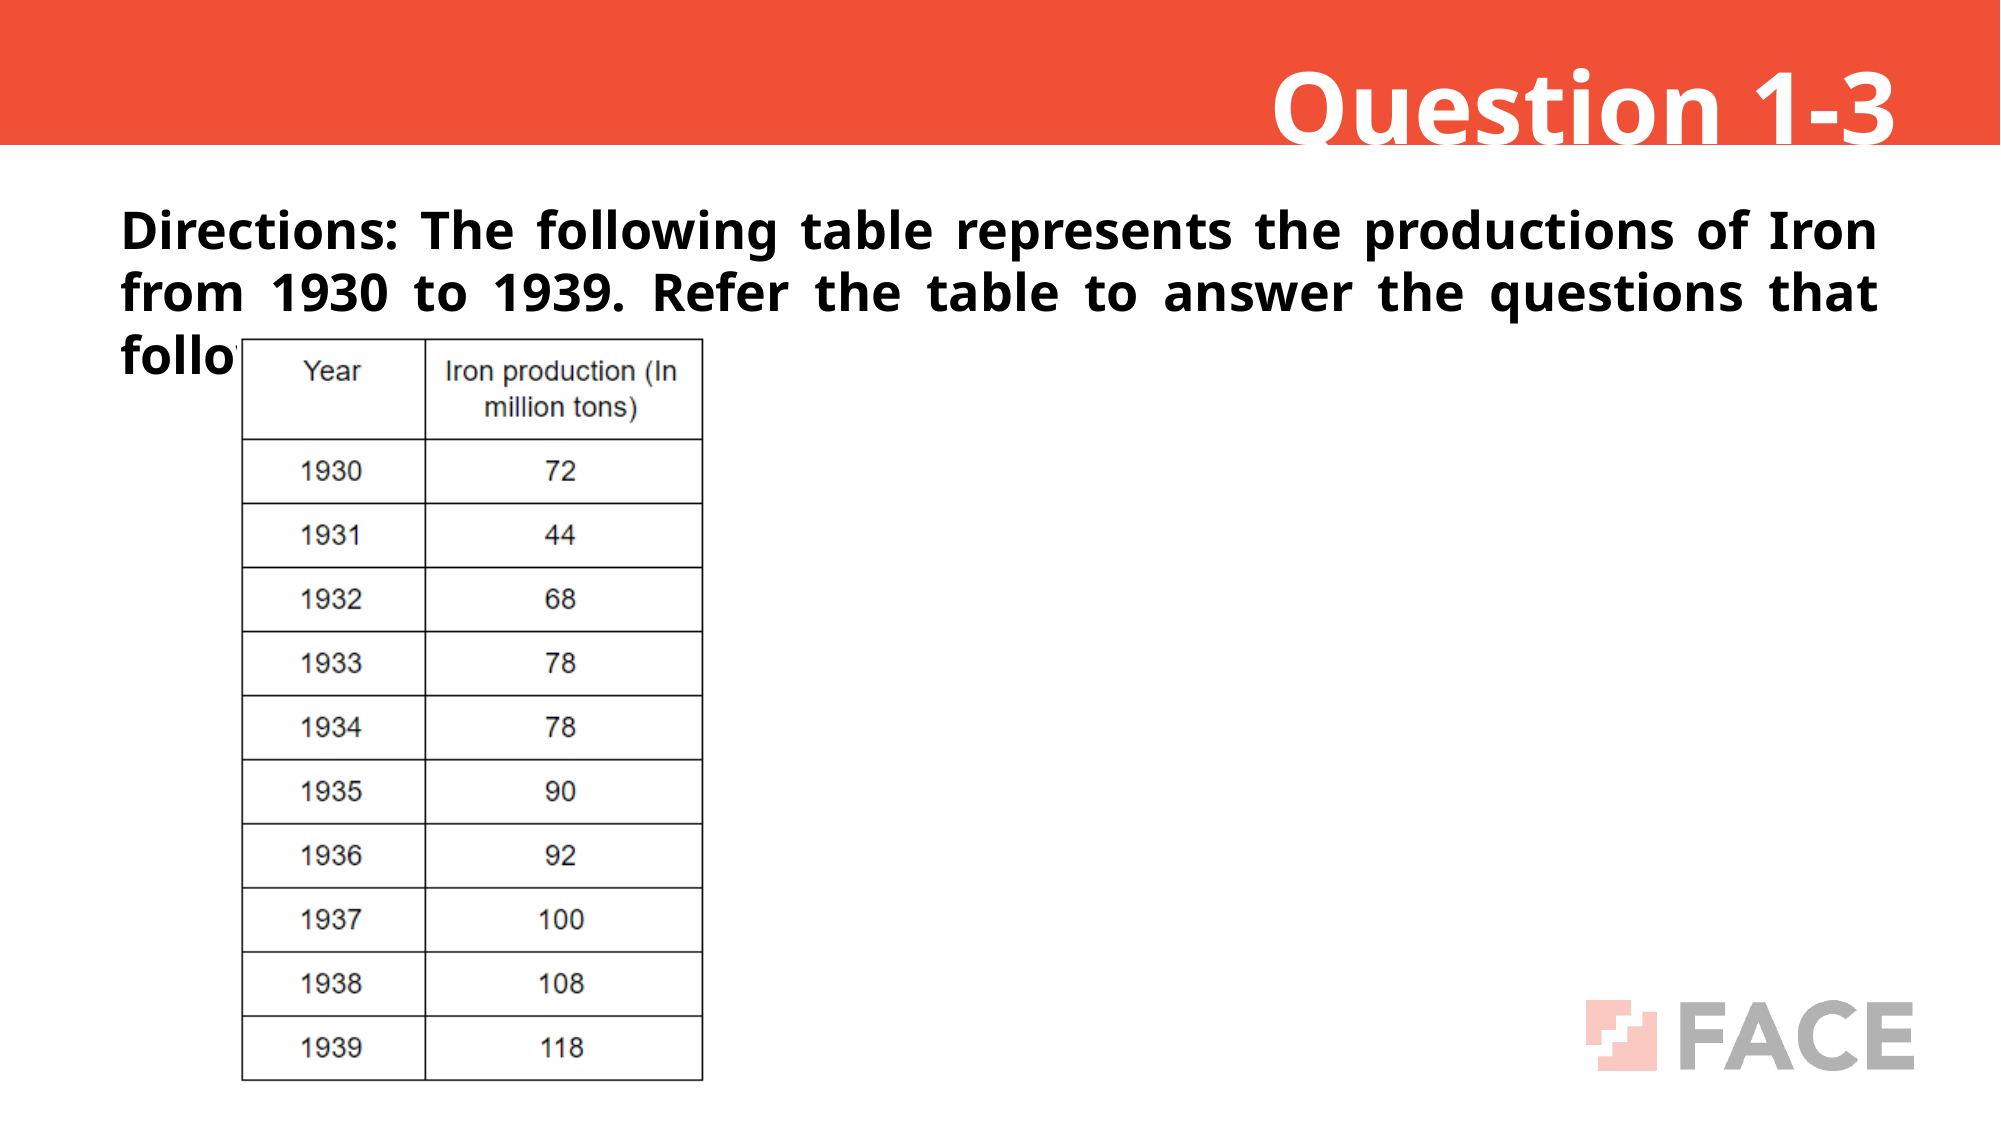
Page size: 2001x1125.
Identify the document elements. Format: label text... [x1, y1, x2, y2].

text_box [0, 0, 2000, 147]
picture [1586, 1000, 1914, 1072]
text_box Directions: The following table represents the productions of Iron from 1930 to 1939. Refer the table to answer the questions that follows. [105, 189, 1895, 392]
picture [237, 330, 716, 1090]
text_box Question 1-3 [638, 37, 1914, 173]
